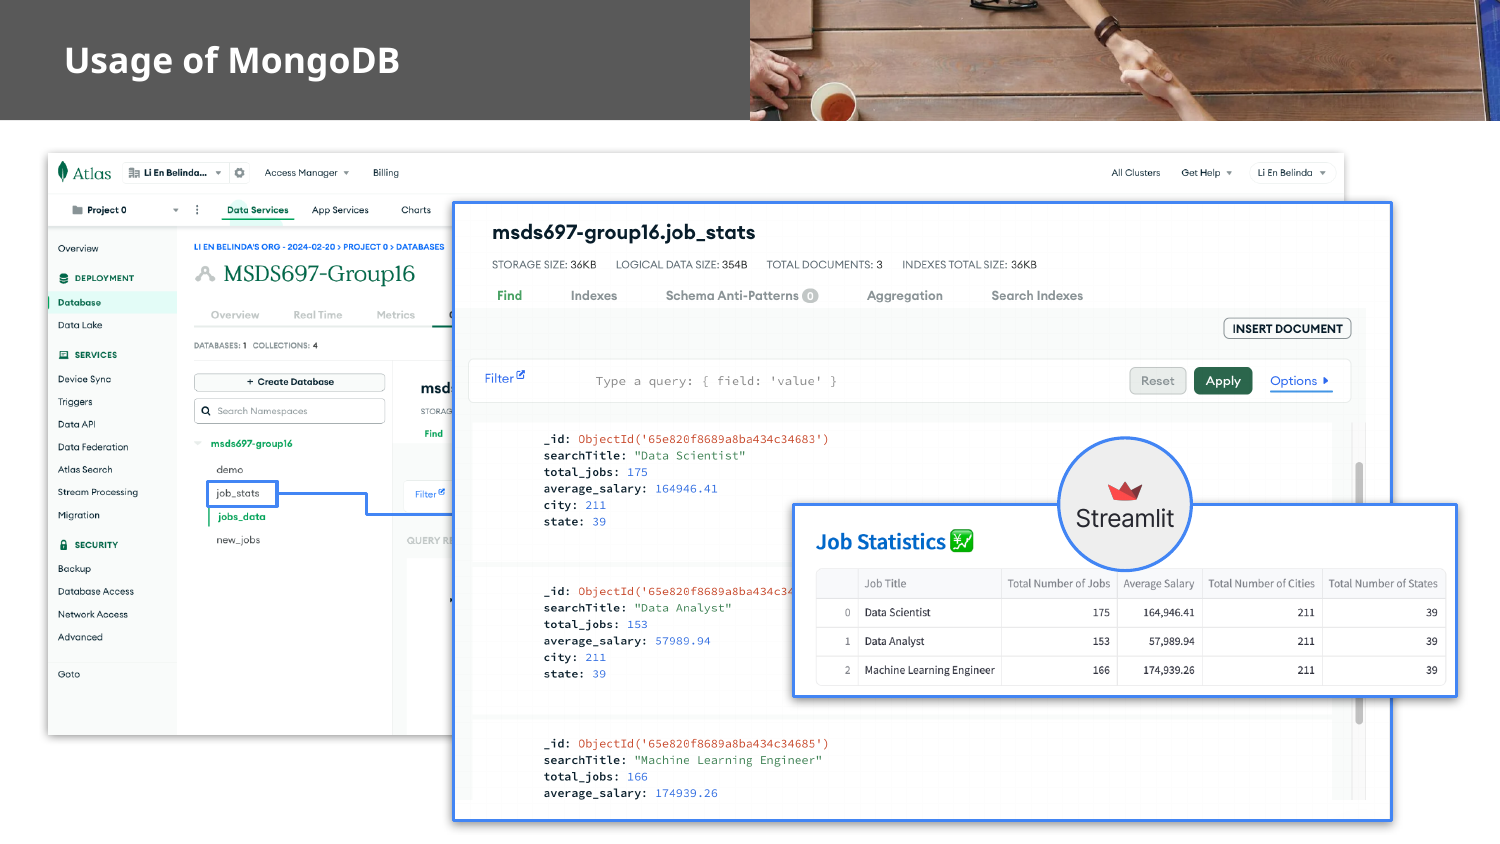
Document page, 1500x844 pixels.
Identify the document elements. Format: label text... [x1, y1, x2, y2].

picture [48, 153, 1456, 820]
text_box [276, 493, 449, 515]
picture [749, 0, 1500, 121]
text_box [0, 0, 747, 121]
text_box Usage of MongoDB [48, 23, 727, 96]
